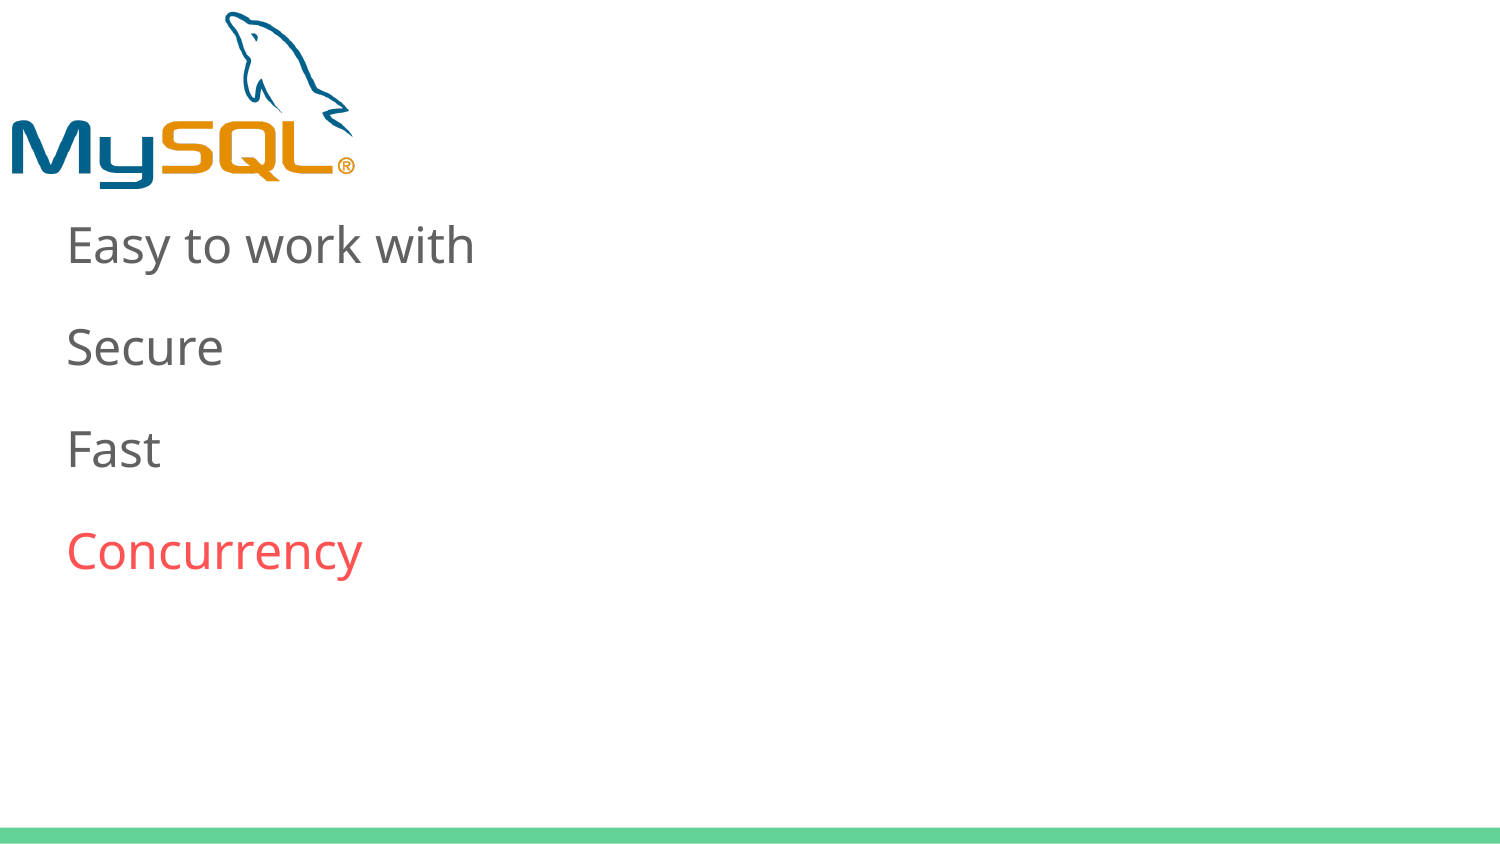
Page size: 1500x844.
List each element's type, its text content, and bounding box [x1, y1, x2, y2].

picture [11, 11, 355, 190]
list Easy to work with Secure Fast Concurrency [51, 189, 1449, 750]
